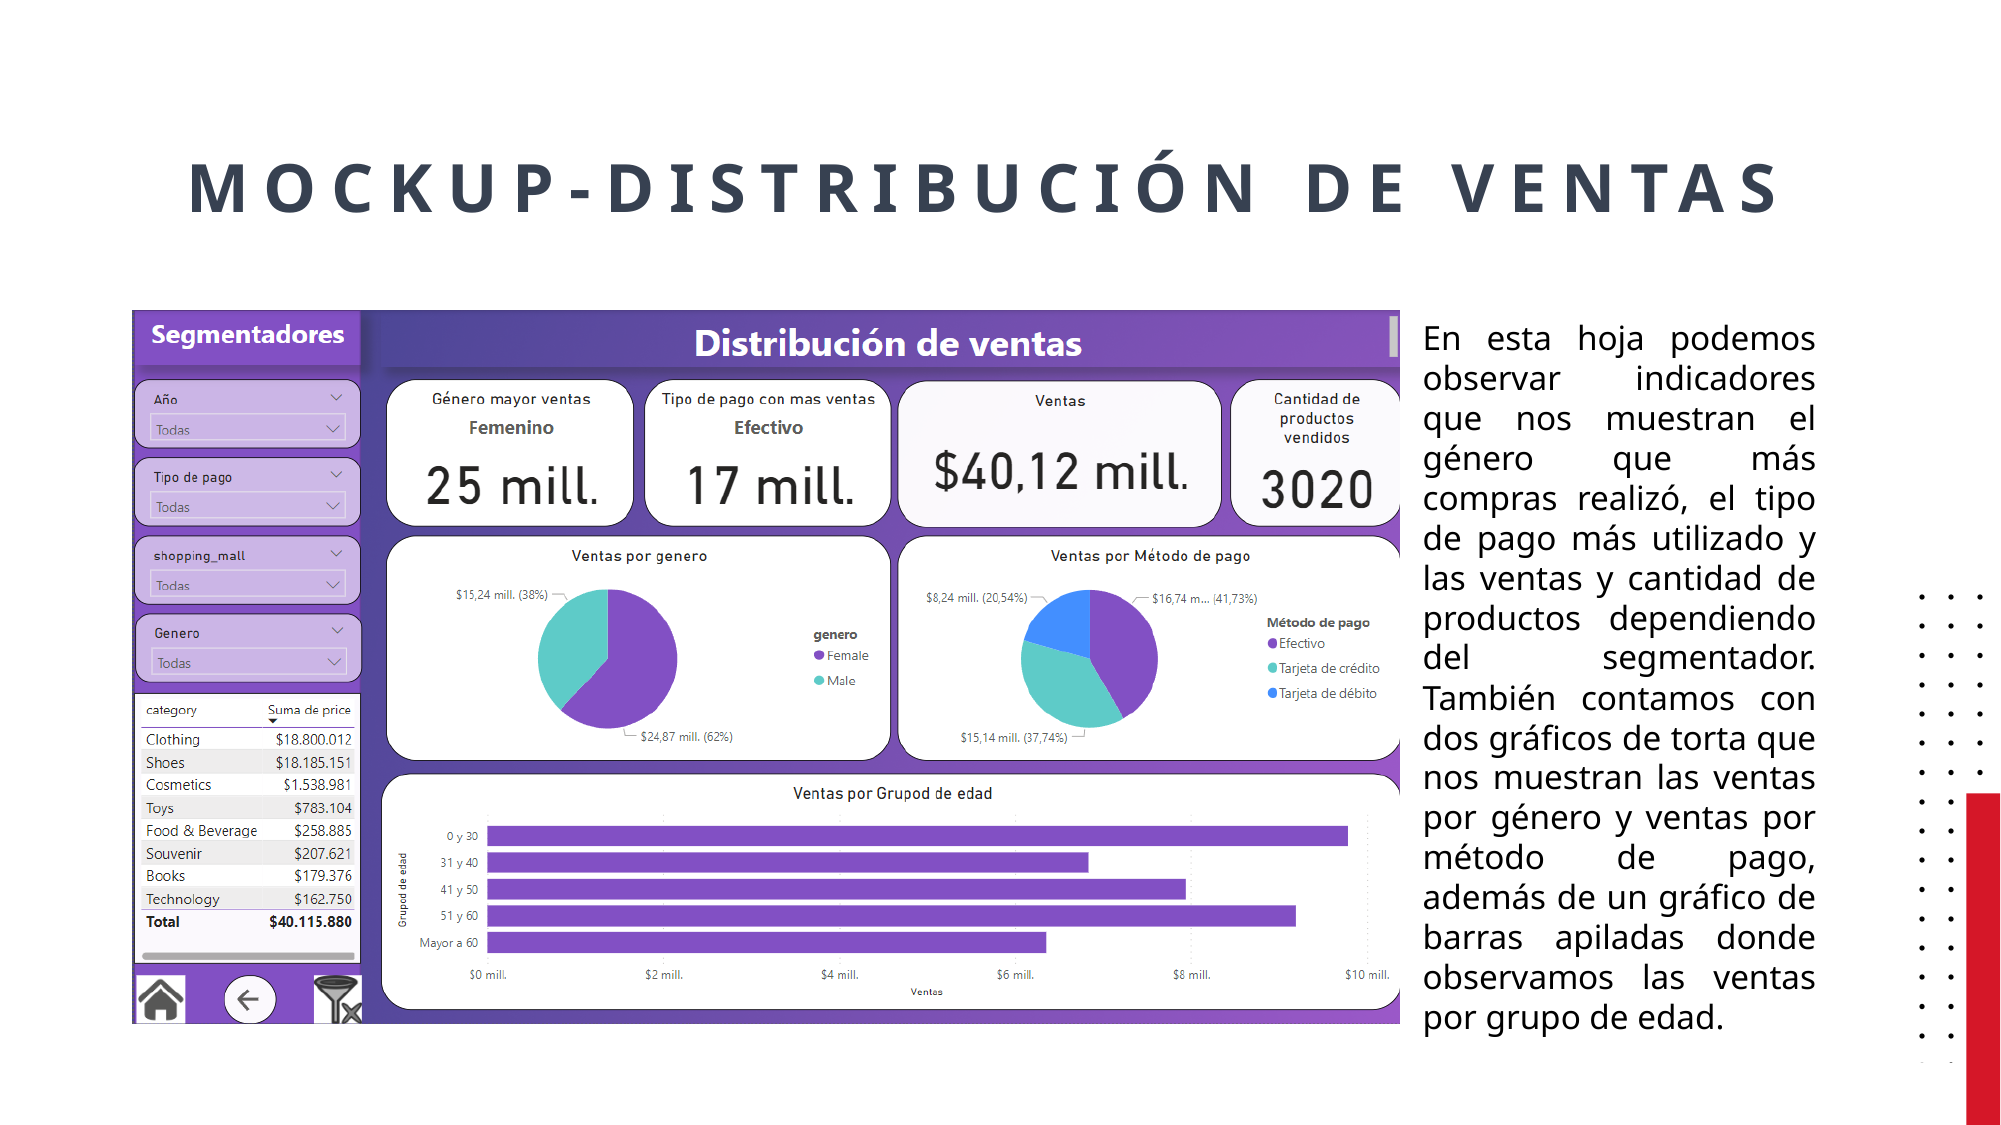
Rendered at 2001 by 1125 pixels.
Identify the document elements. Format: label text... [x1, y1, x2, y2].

picture [132, 310, 1400, 1024]
text_box En esta hoja podemos observar indicadores que nos muestran el género que más compras realizó, el tipo de pago más utilizado y las ventas y cantidad de productos dependiendo del segmentador. También contamos con dos gráficos de torta que nos muestran las ventas por género y ventas por método de pago, además de un gráfico de barras apiladas donde observamos las ventas por grupo de edad. [1407, 310, 1832, 1044]
title Mockup-distribución de ventas [132, 59, 1832, 296]
picture [1907, 582, 1994, 1064]
